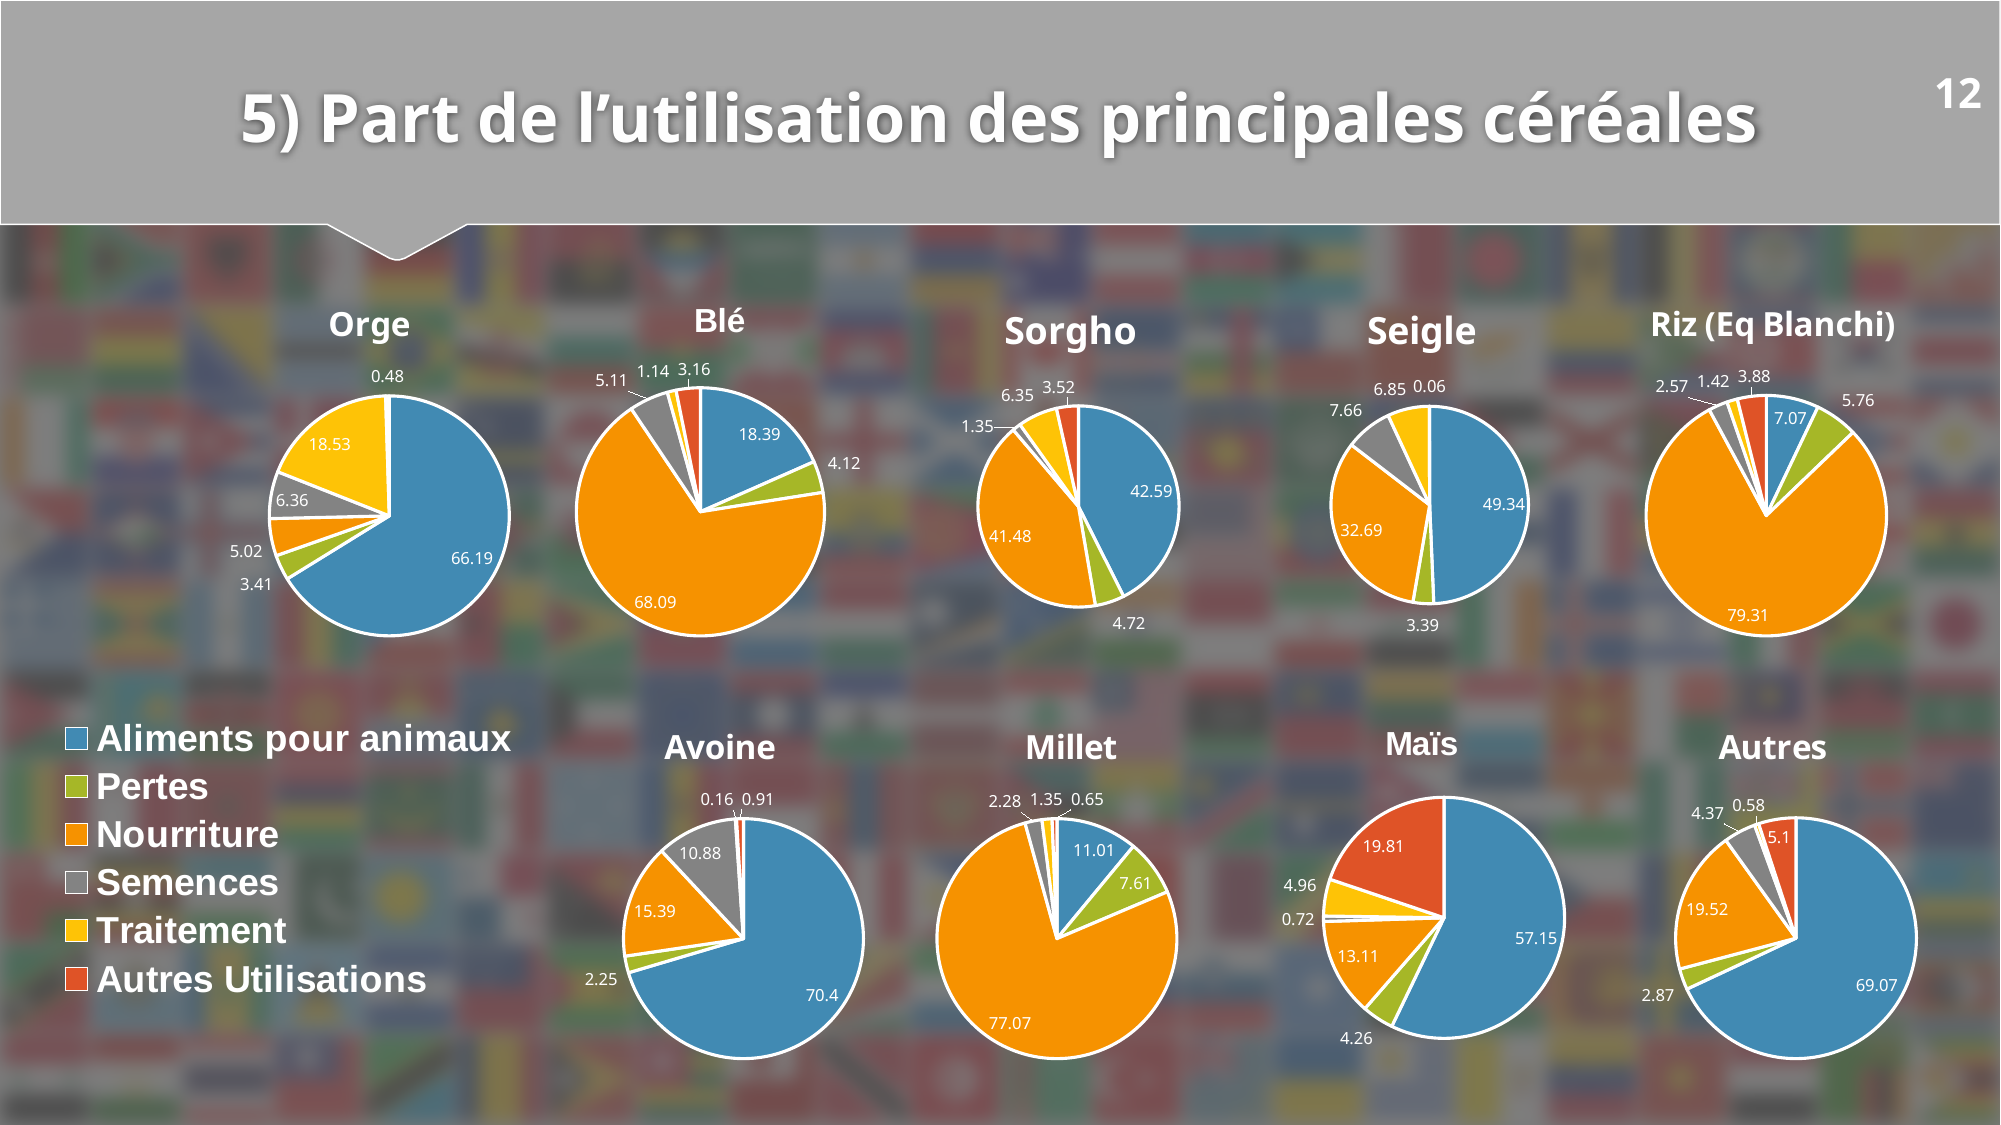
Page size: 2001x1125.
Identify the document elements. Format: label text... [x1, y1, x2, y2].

title 5) Part de l’utilisation des principales céréales [132, 0, 1868, 233]
chart [0, 276, 1980, 1096]
slide_number 12 [1822, 44, 1998, 126]
